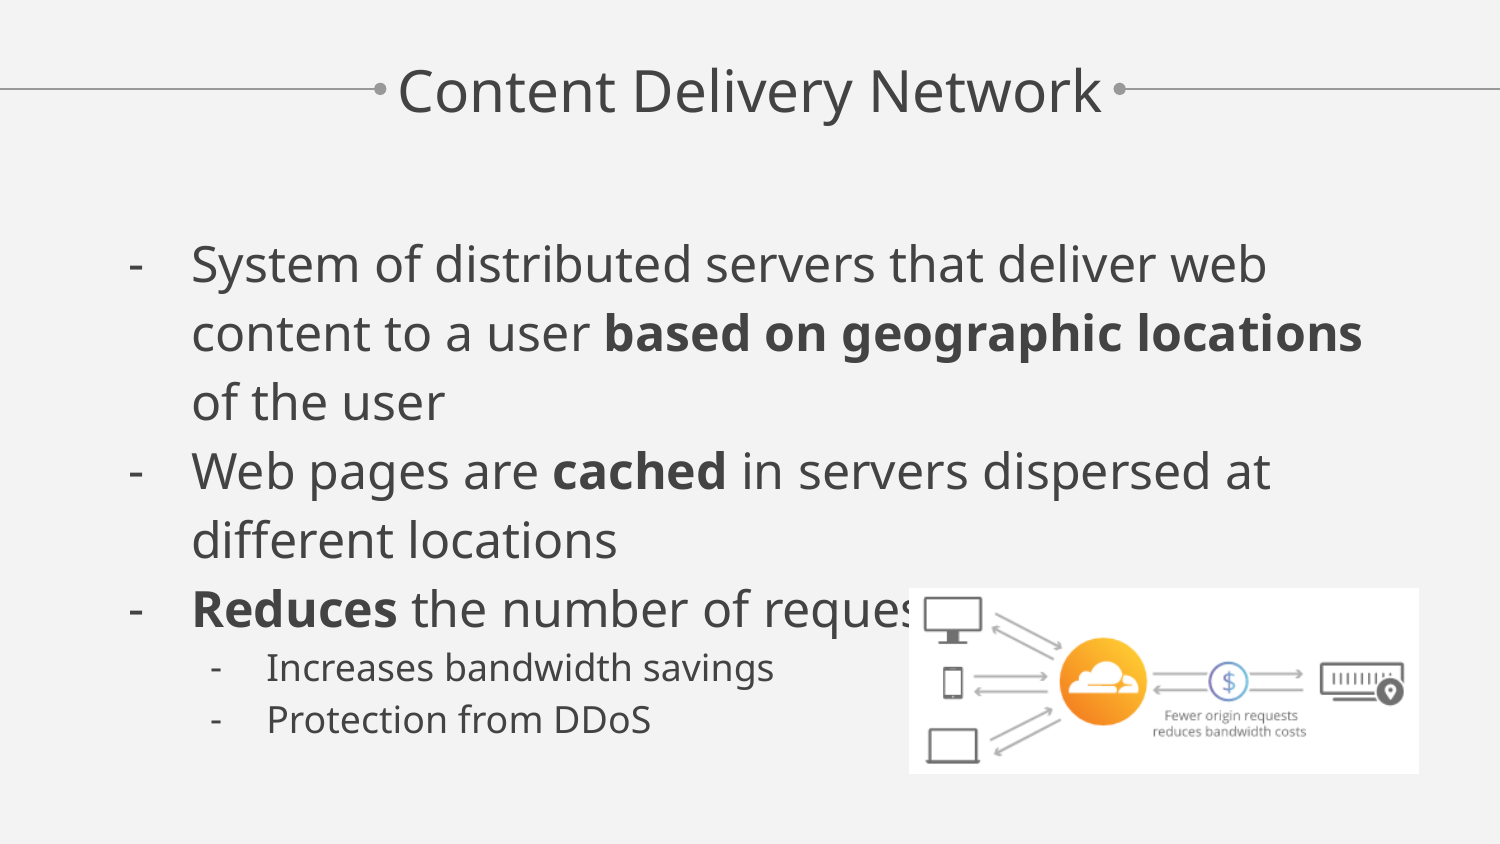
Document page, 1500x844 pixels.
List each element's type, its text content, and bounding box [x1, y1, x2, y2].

picture [908, 588, 1419, 774]
title Content Delivery Network [380, 39, 1120, 139]
list System of distributed servers that deliver web content to a user based on geographic locations of the user Web pages are cached in servers dispersed at different locations Reduces the number of requests to server Increases bandwidth savings Protection from DDoS [101, 208, 1399, 736]
